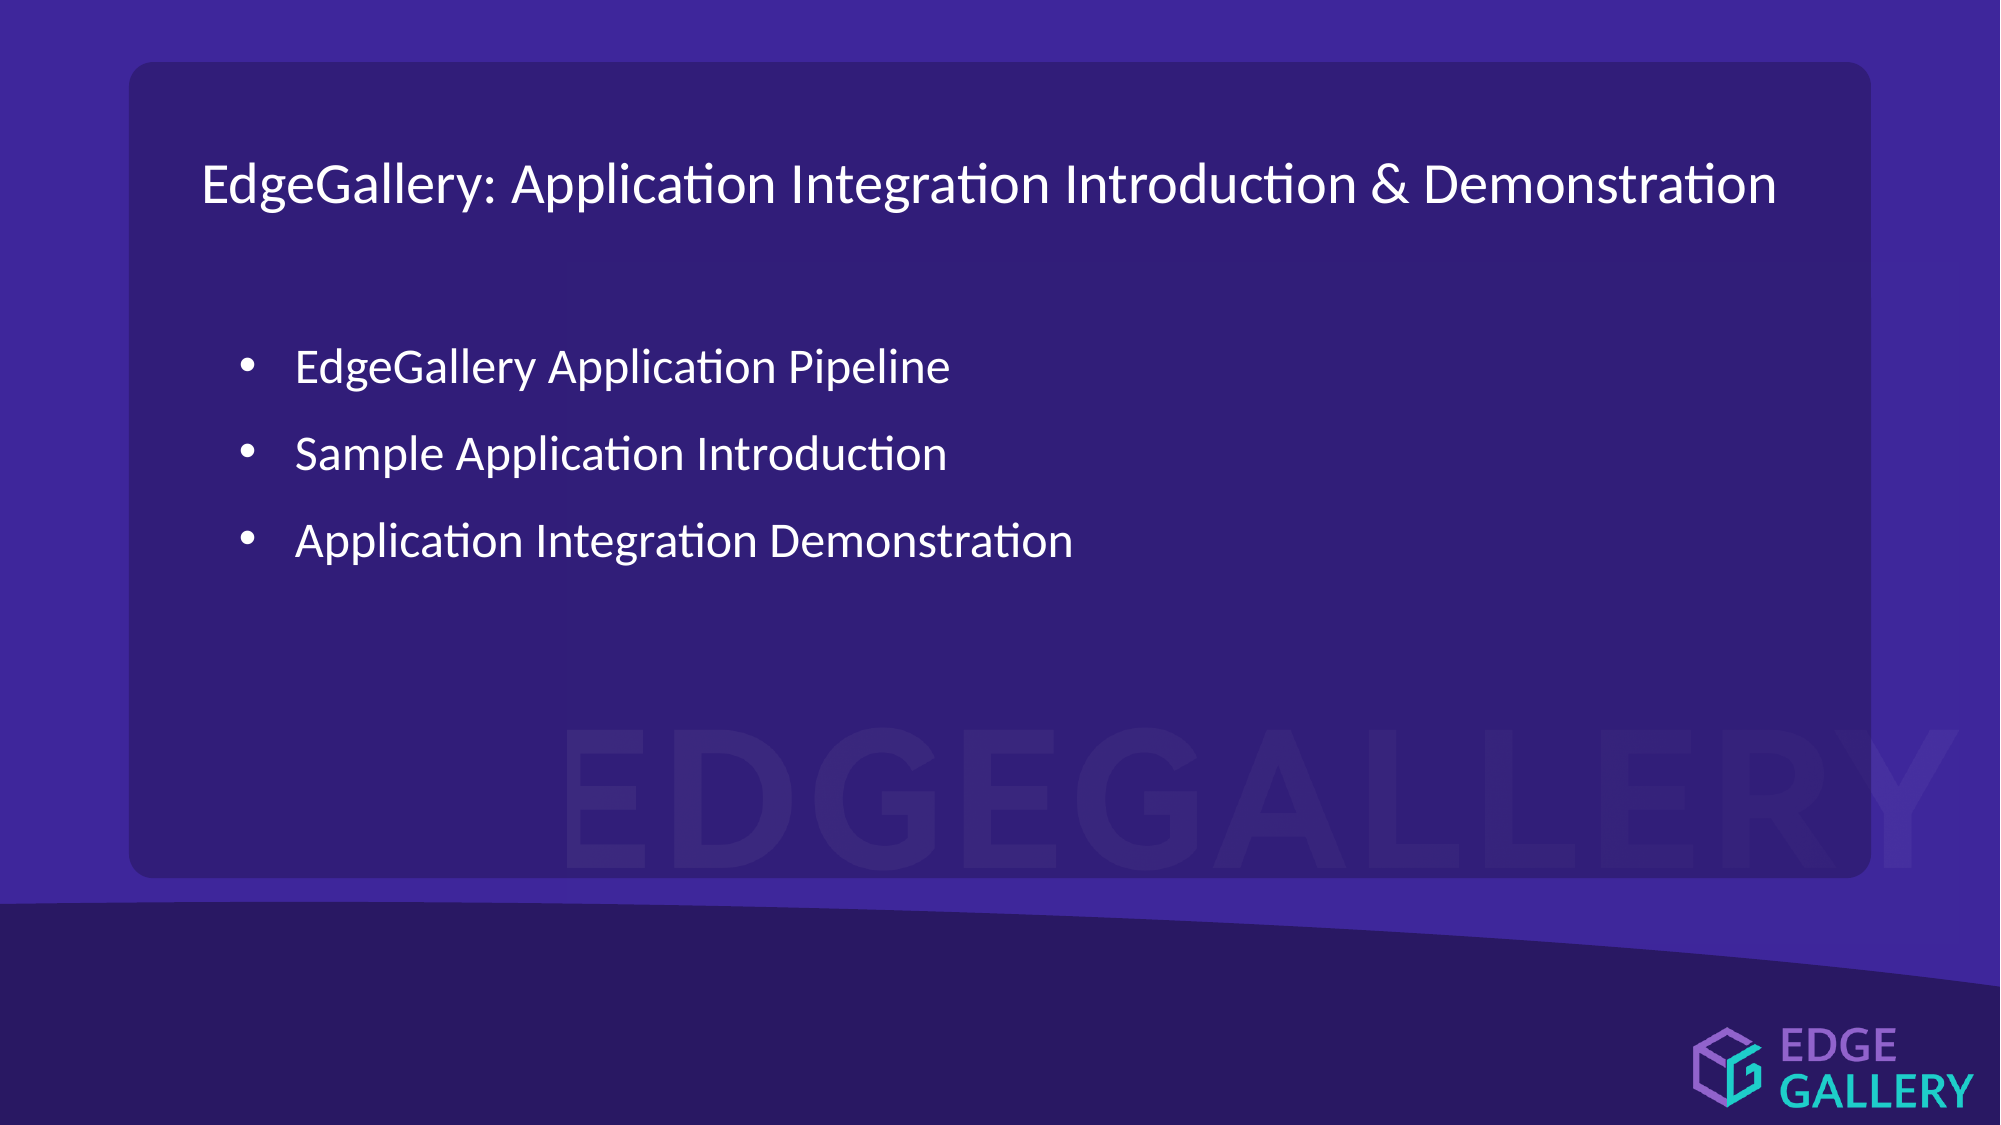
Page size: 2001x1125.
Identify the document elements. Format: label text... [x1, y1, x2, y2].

picture [1663, 991, 2000, 1125]
text_box [0, 901, 2000, 1125]
text_box EdgeGallery: Application Integration Introduction & Demonstration [186, 137, 1814, 223]
text_box [128, 62, 1871, 879]
picture [567, 262, 1960, 945]
text_box EdgeGallery Application Pipeline Sample Application Introduction Application Integration Demonstration [223, 299, 562, 576]
